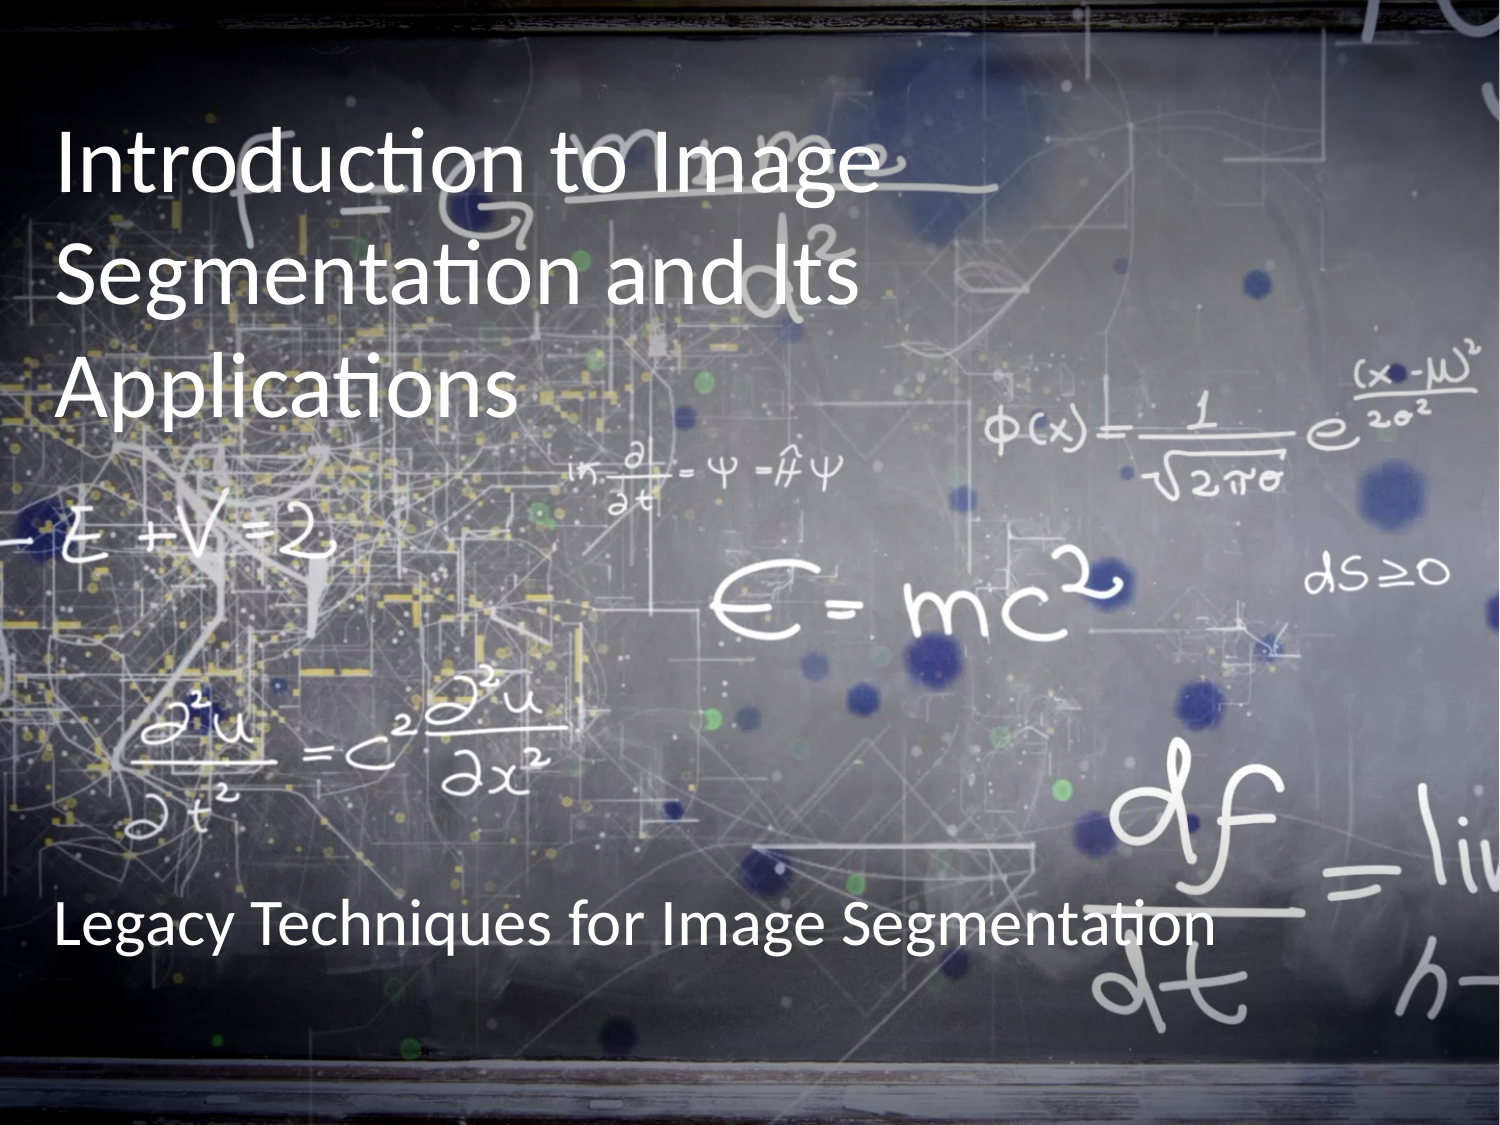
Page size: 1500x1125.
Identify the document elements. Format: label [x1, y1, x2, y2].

text_box [0, 0, 1500, 1125]
